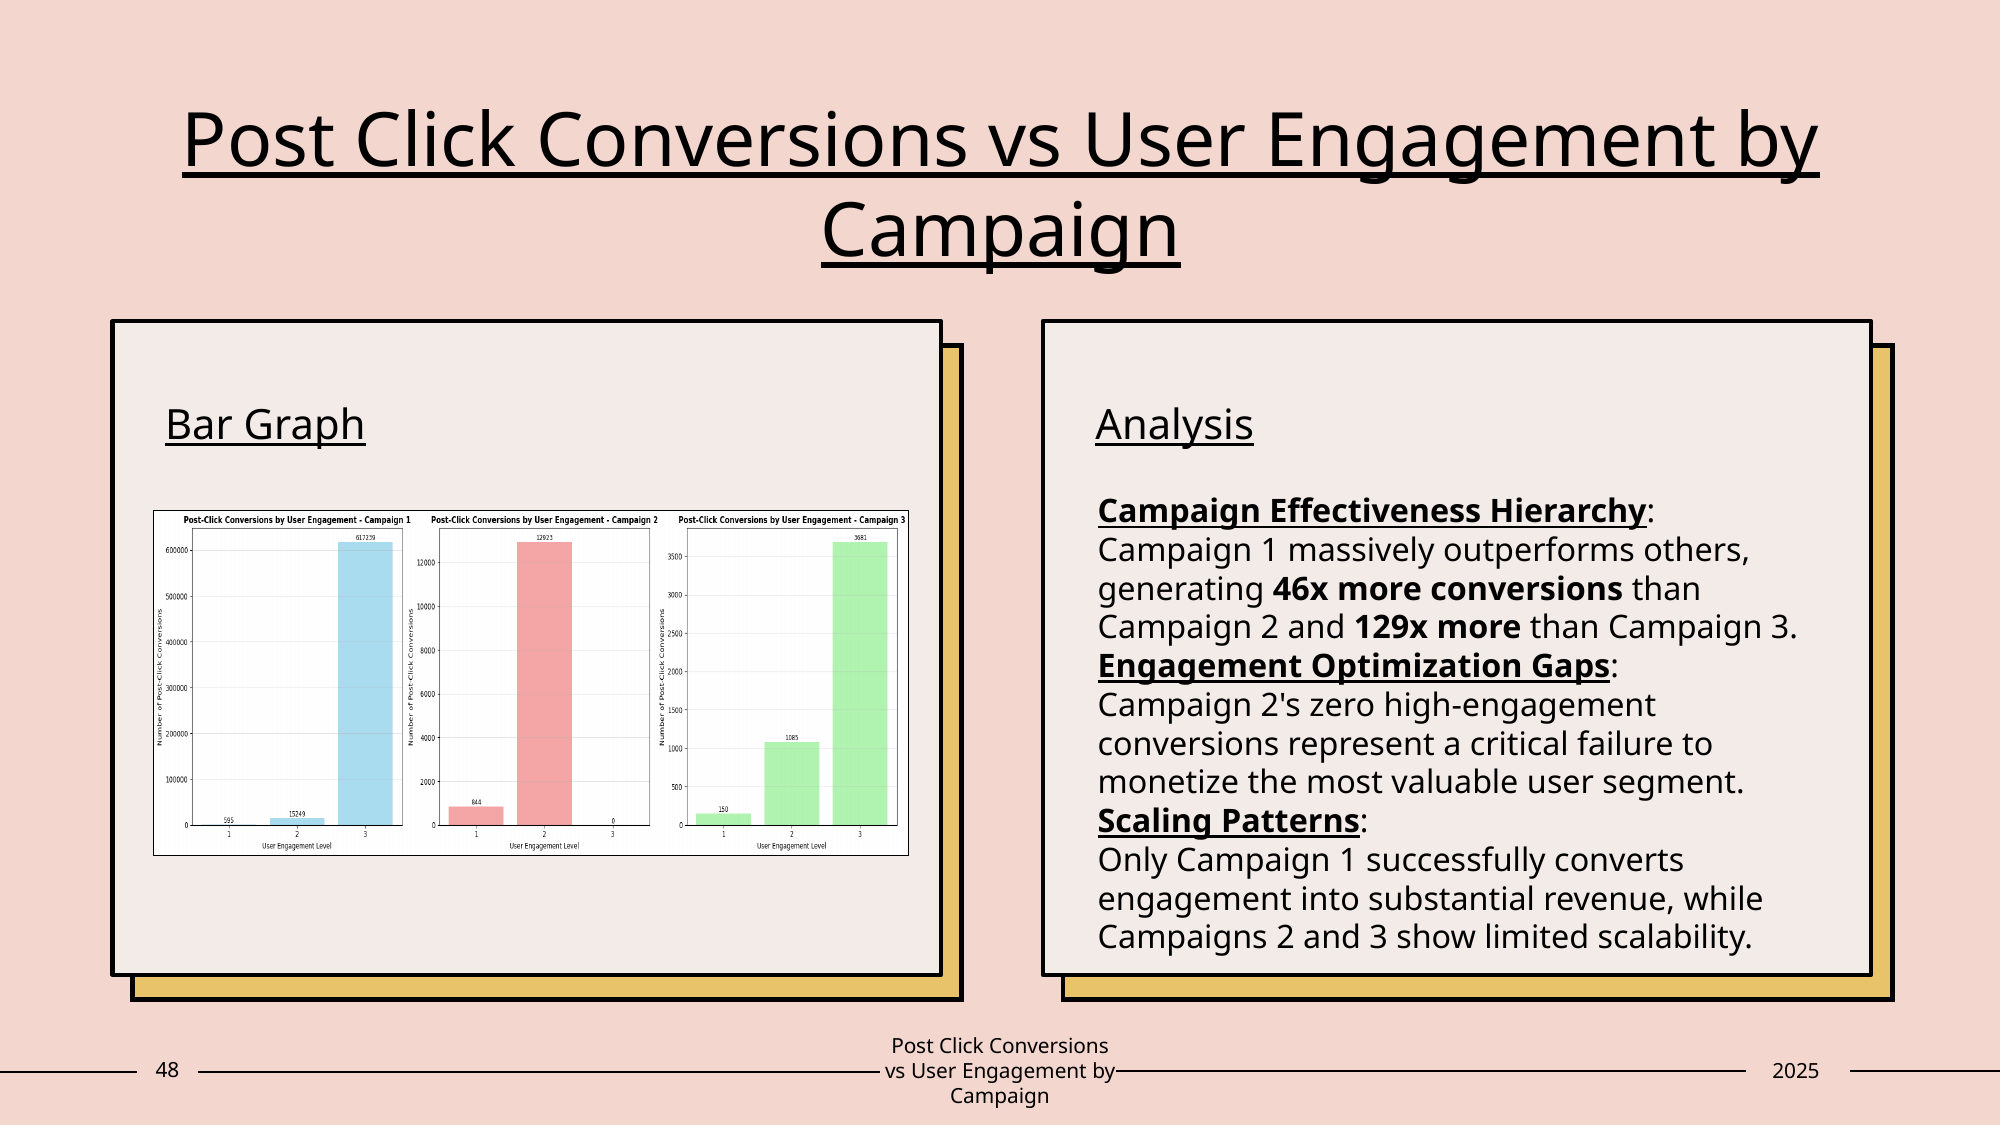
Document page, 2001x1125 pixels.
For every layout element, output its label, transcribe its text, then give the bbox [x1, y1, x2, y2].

slide_number 2025 [1743, 1050, 1849, 1091]
list Campaign Effectiveness Hierarchy: Campaign 1 massively outperforms others, generating 46x more conversions than Campaign 2 and 129x more than Campaign 3. Engagement Optimization Gaps: Campaign 2's zero high-engagement conversions represent a critical failure to monetize the most valuable user segment. Scaling Patterns: Only Campaign 1 successfully converts engagement into substantial revenue, while Campaigns 2 and 3 show limited scalability. [1082, 483, 1839, 940]
title Post Click Conversions vs User Engagement by Campaign [99, 83, 1902, 251]
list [153, 510, 909, 856]
list Bar Graph [110, 319, 943, 977]
footer Post Click Conversions vs User Engagement by Campaign [879, 1050, 1120, 1091]
slide_number 48 [137, 1050, 198, 1091]
list Analysis [1041, 319, 1873, 977]
